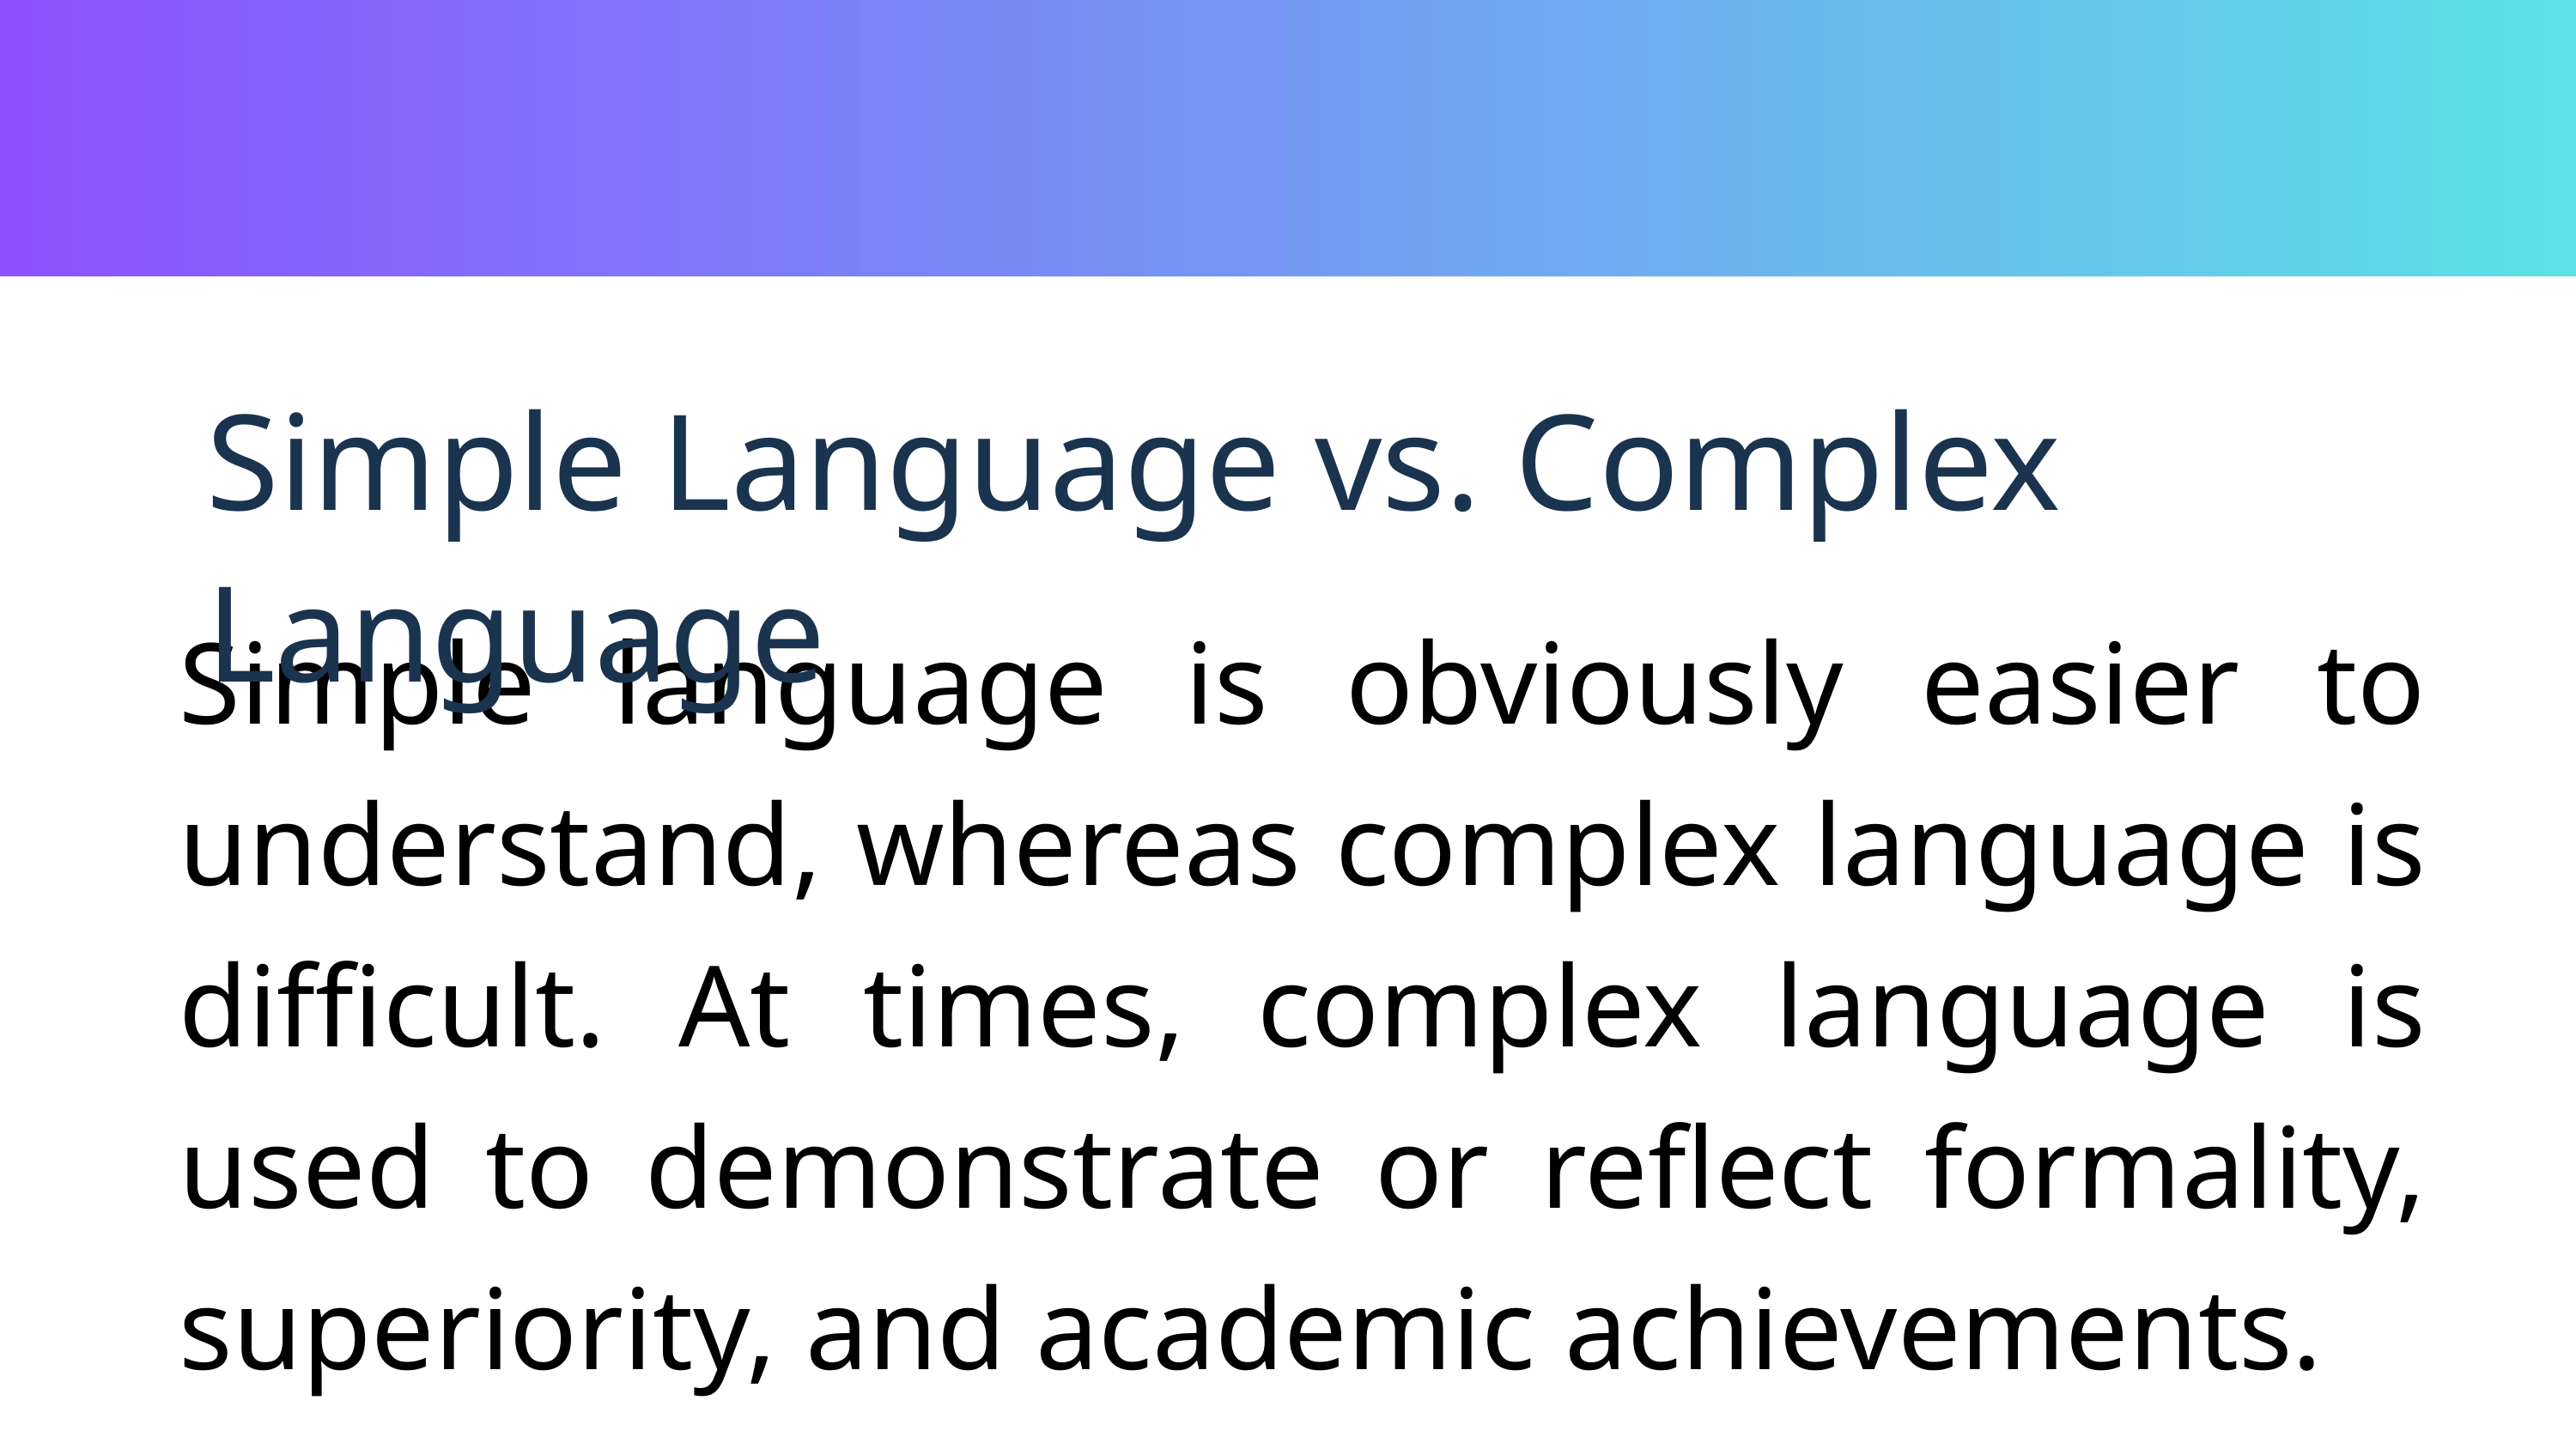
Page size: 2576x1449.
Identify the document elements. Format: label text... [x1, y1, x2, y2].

text_box Simple language is obviously easier to understand, whereas complex language is difficult. At times, complex language is used to demonstrate or reflect formality, superiority, and academic achievements. [179, 585, 2428, 1392]
text_box [0, 0, 2576, 276]
text_box Simple Language vs. Complex Language [206, 365, 2576, 709]
